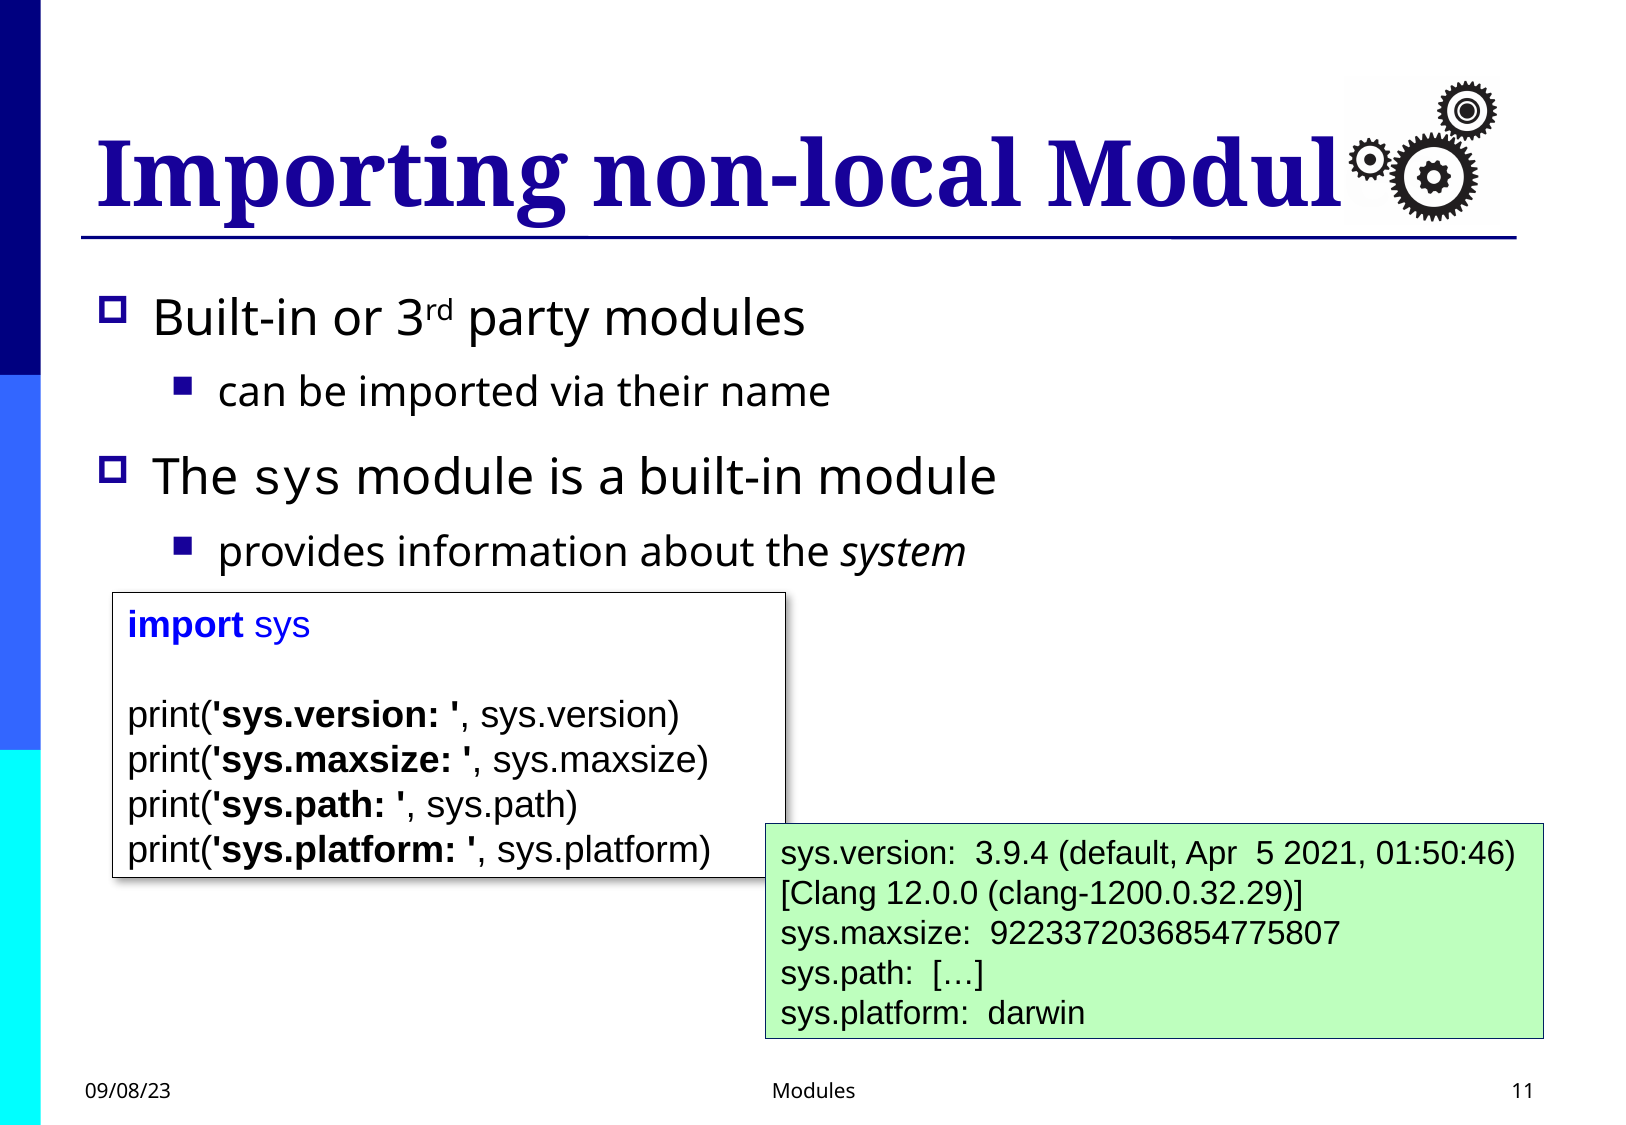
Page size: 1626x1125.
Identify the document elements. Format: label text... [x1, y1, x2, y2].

footer Modules [556, 1070, 1071, 1125]
picture [1343, 75, 1500, 225]
text_box sys.version: 3.9.4 (default, Apr 5 2021, 01:50:46) [Clang 12.0.0 (clang-1200.0.32.29)] sys.maxsize: 9223372036854775807 sys.path: […] sys.platform: darwin [765, 823, 1544, 1039]
slide_number 11 [1170, 1070, 1550, 1125]
title Importing non-local Modules [81, 45, 1544, 233]
list Built-in or 3rd party modules can be imported via their name The sys module is a built-in module provides information about the system [81, 262, 1544, 1006]
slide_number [70, 1070, 450, 1125]
text_box import sys print('sys.version: ', sys.version) print('sys.maxsize: ', sys.maxsize) print('sys.path: ', sys.path) print('sys.platform: ', sys.platform) [112, 592, 786, 878]
